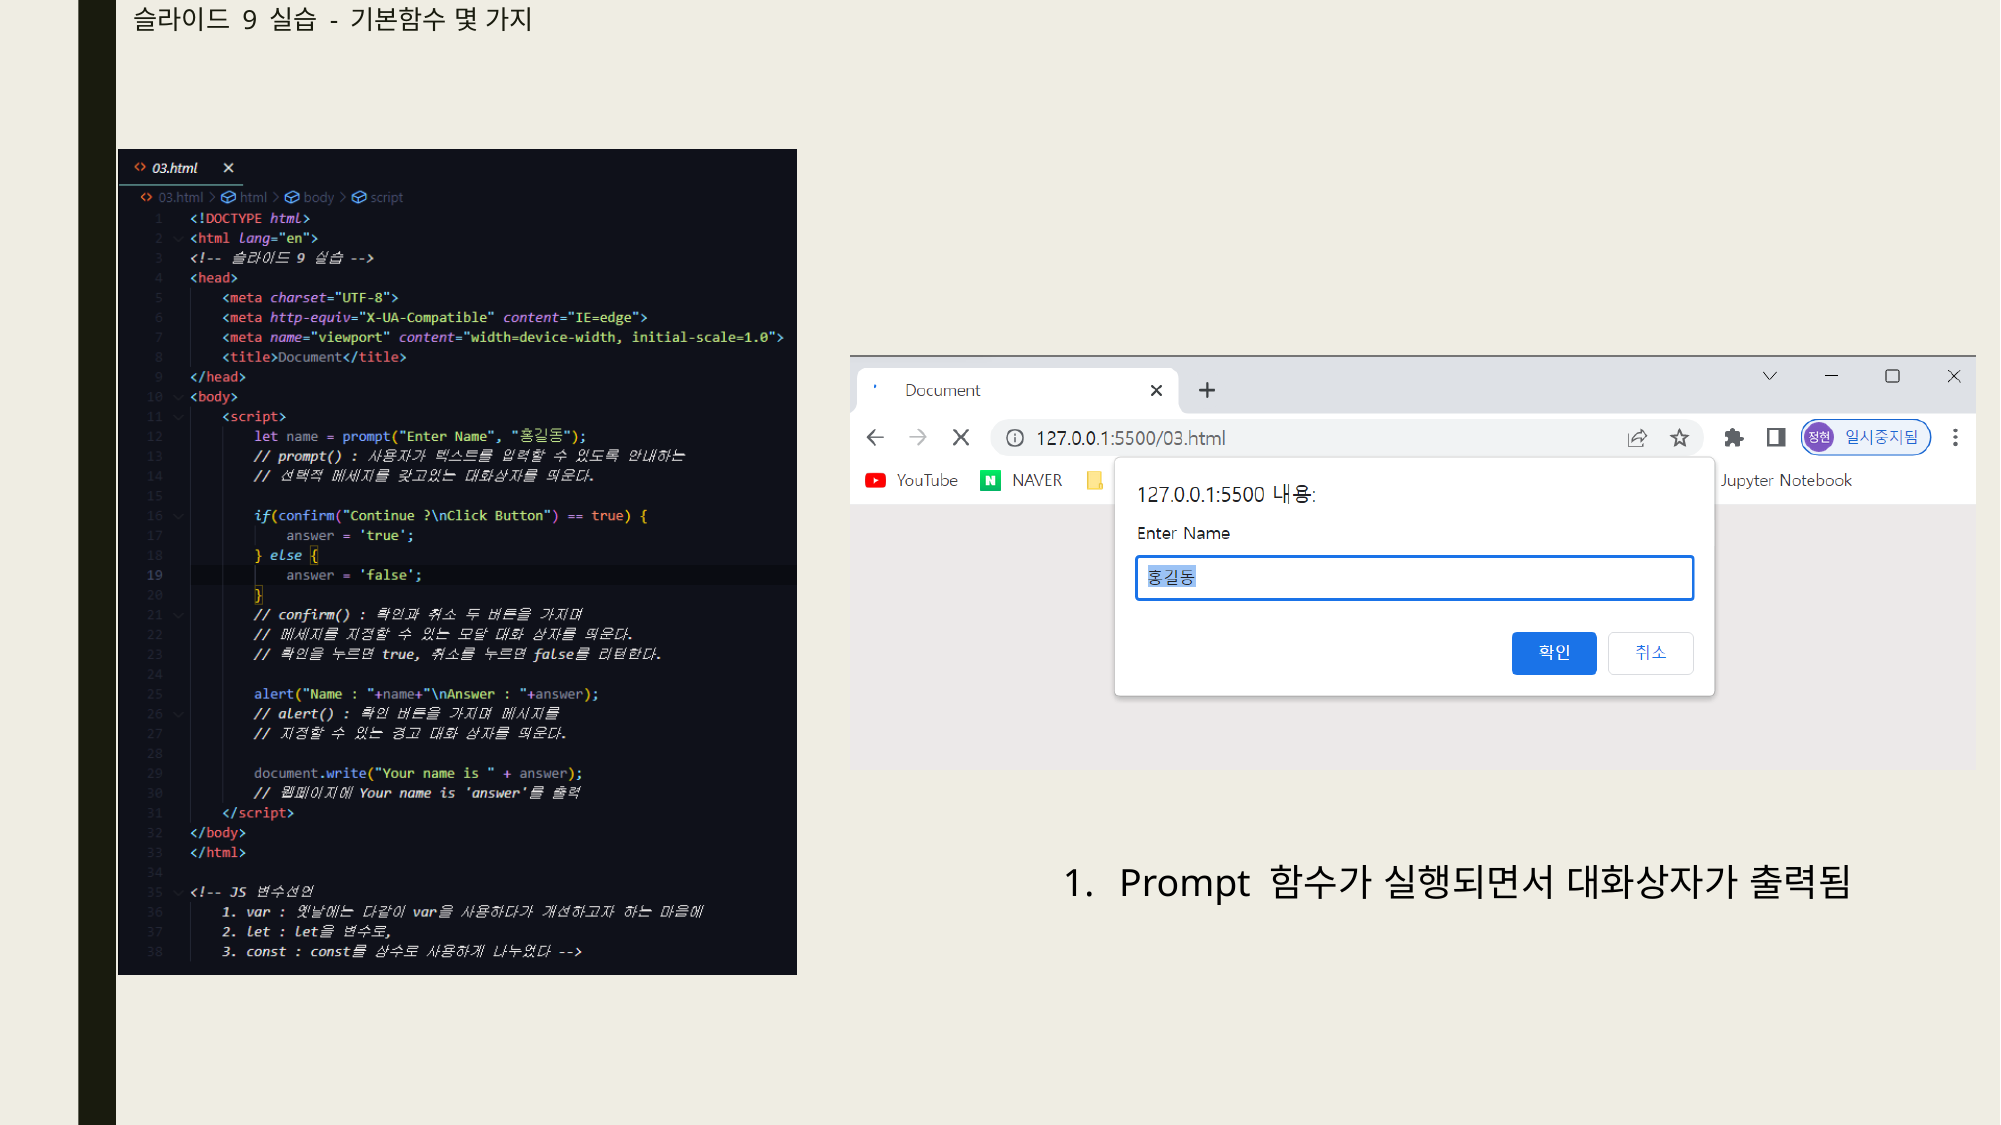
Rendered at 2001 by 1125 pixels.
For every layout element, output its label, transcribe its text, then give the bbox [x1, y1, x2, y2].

title 슬라이드 9 실습 - 기본함수 몇 가지 [118, 0, 1694, 75]
picture [850, 355, 1976, 770]
picture [118, 149, 797, 976]
text_box Prompt 함수가 실행되면서 대화상자가 출력됨 [1048, 851, 1907, 911]
